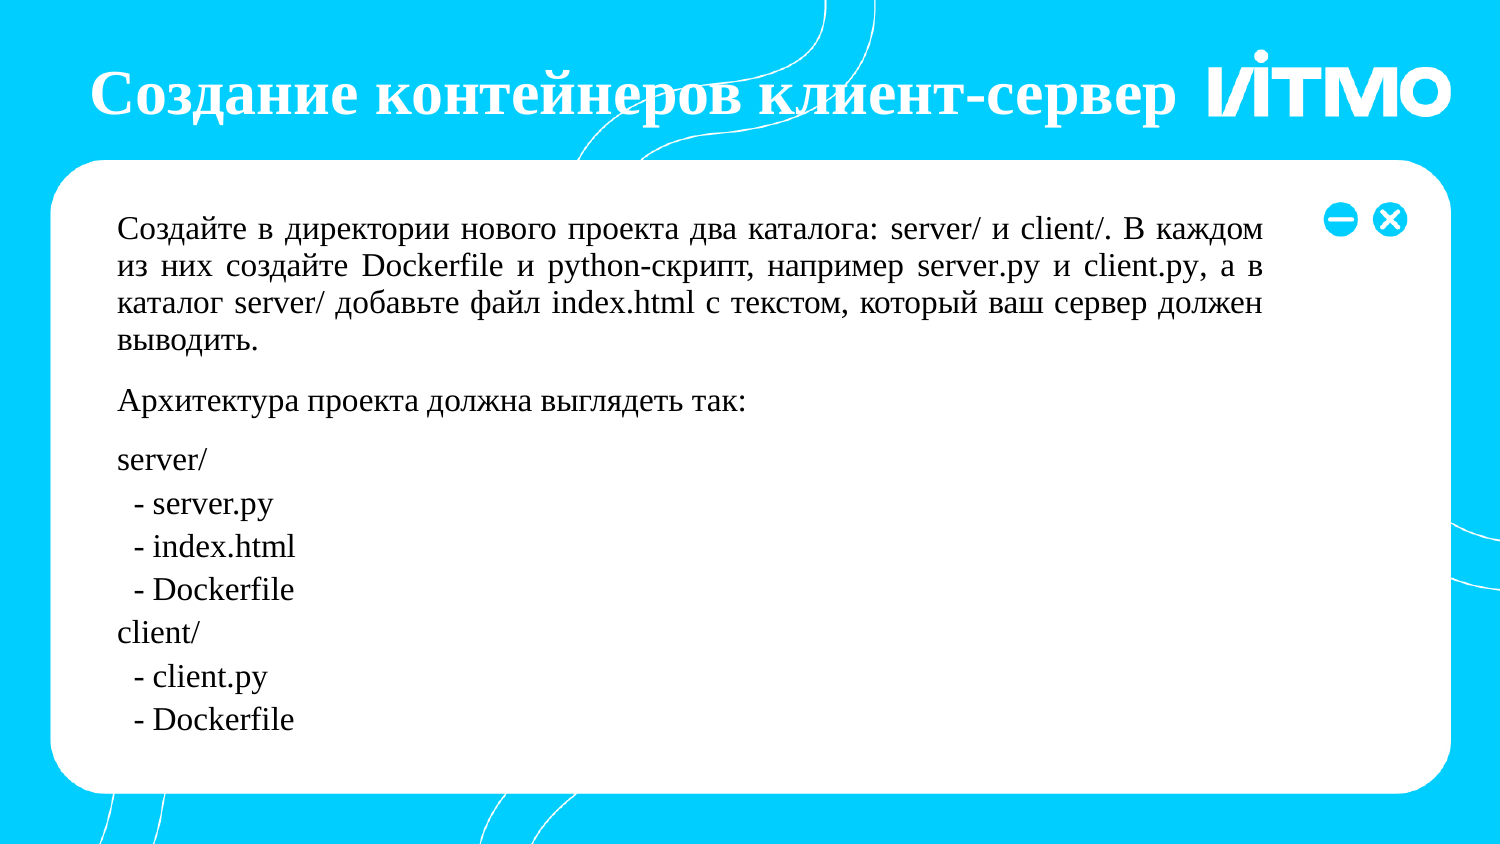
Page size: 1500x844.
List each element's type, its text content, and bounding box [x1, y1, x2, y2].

picture [51, 159, 1452, 797]
picture [1255, 50, 1268, 62]
list Создайте в директории нового проекта два каталога: server/ и client/. В каждом из них создайте Dockerfile и python-скрипт, например server.py и client.py, а в каталог server/ добавьте файл index.html с текстом, который ваш сервер должен выводить. Архитектура проекта должна выглядеть так: server/ - server.py - index.html - Dockerfile client/ - client.py - Dockerfile [102, 202, 1279, 762]
picture [1401, 68, 1450, 116]
picture [1326, 68, 1397, 116]
title Создание контейнеров клиент-сервер [75, 50, 1195, 137]
picture [1209, 68, 1268, 116]
picture [1272, 68, 1321, 116]
